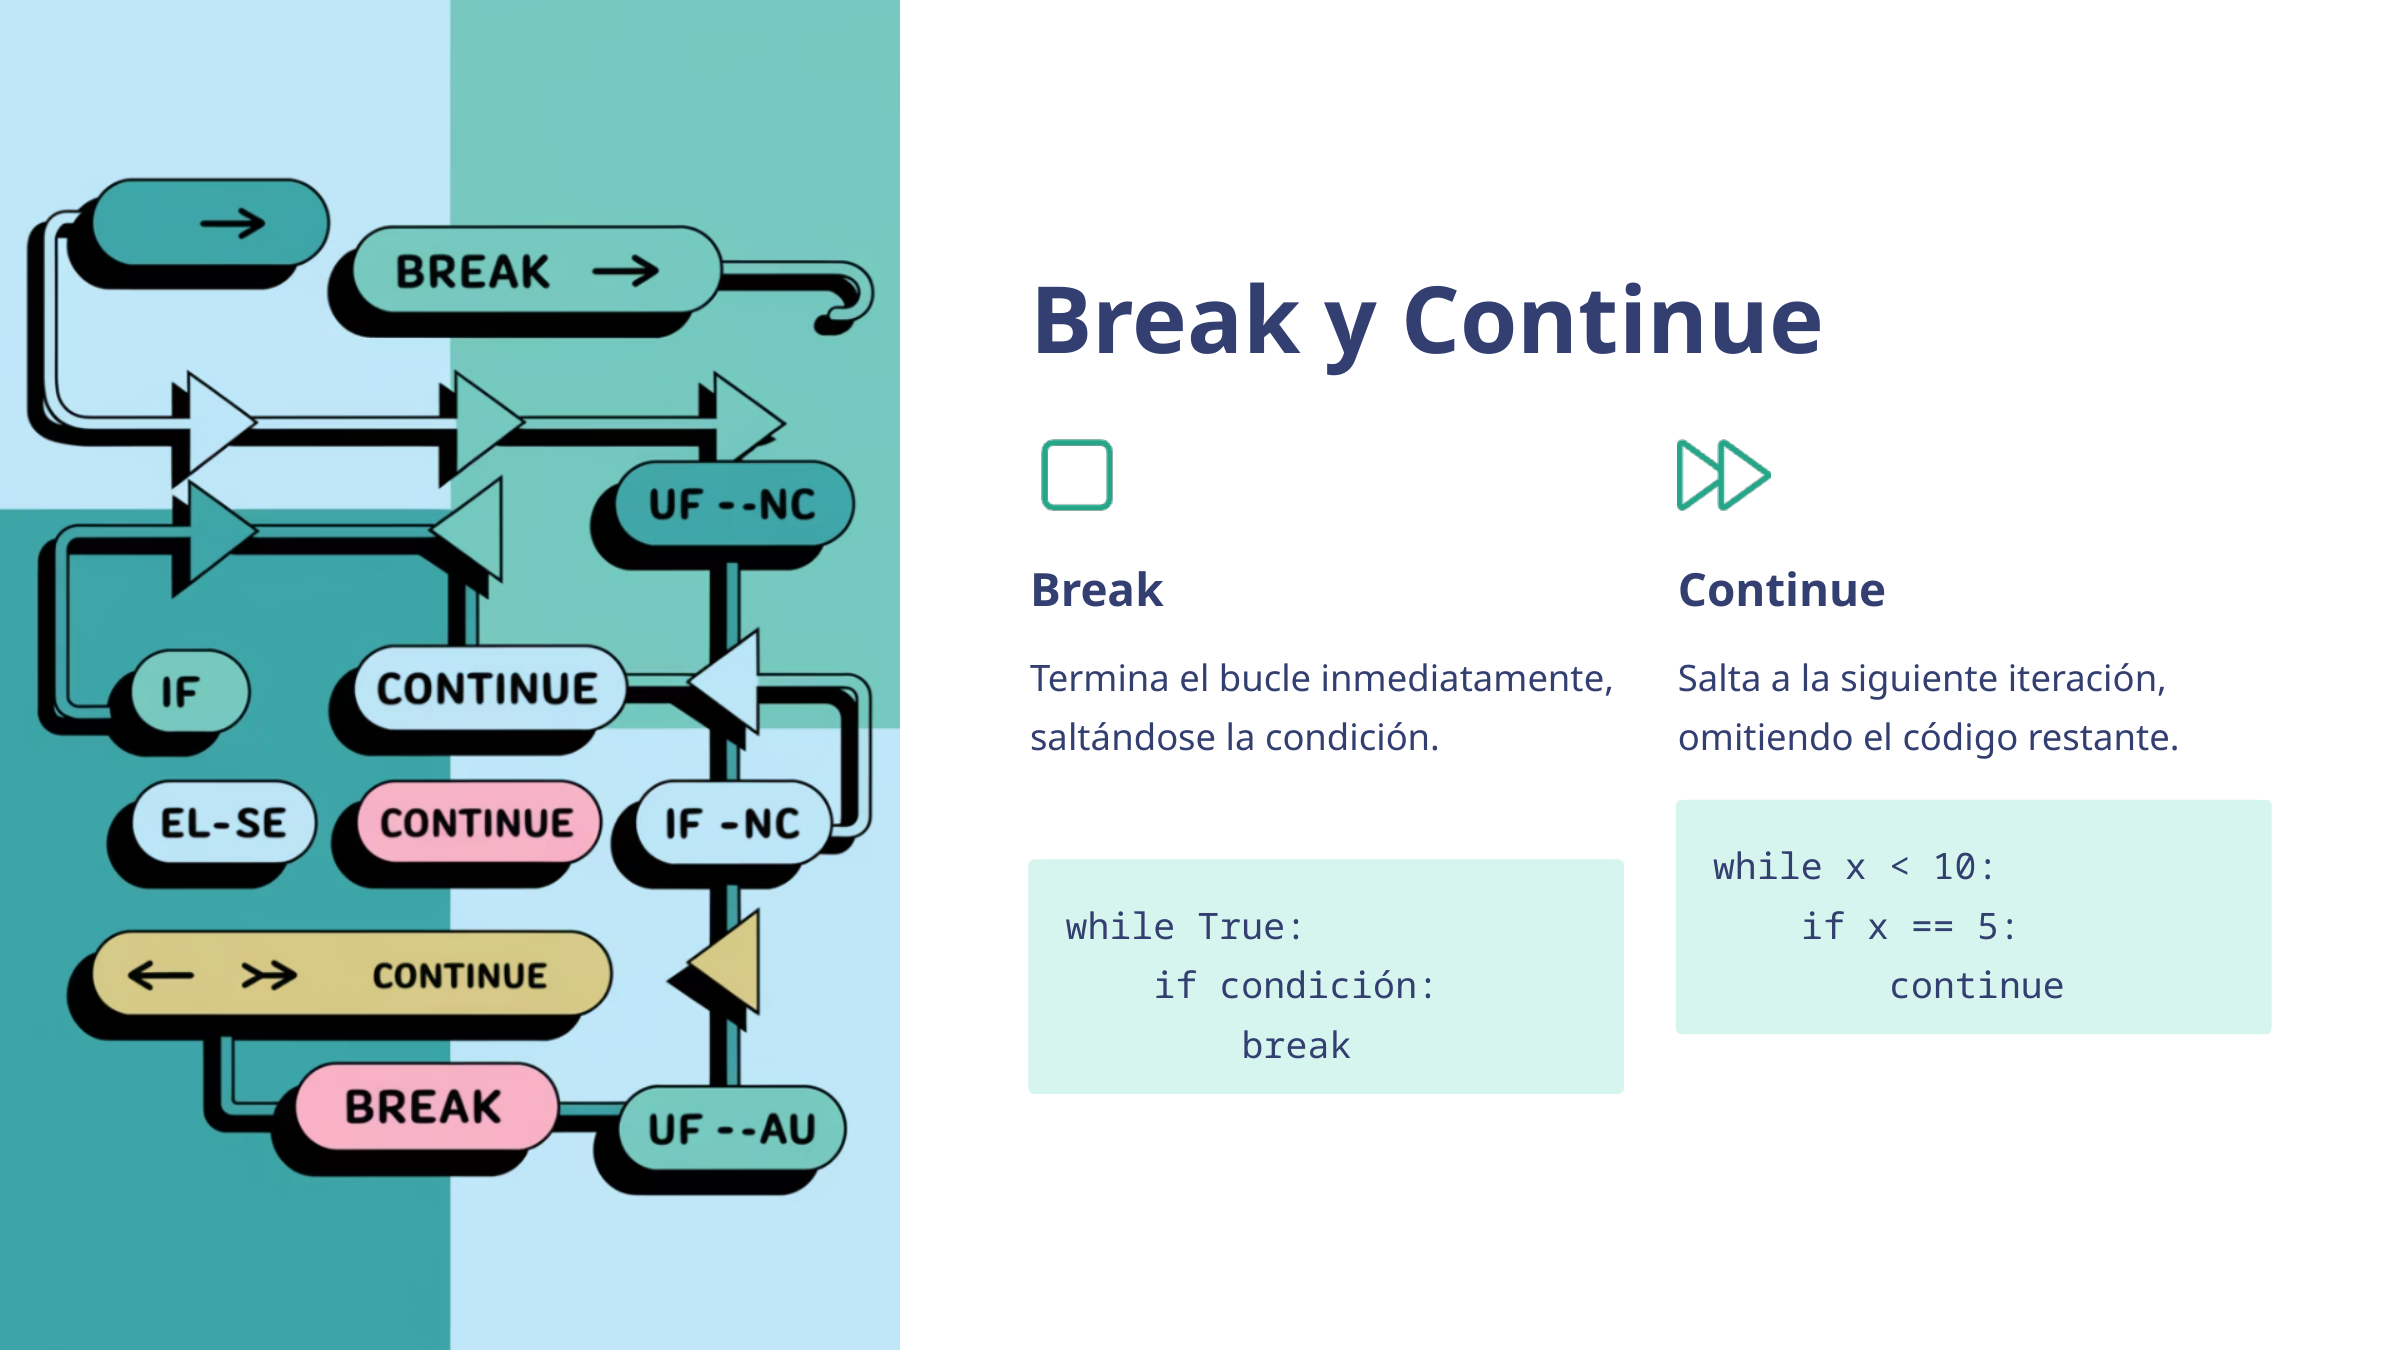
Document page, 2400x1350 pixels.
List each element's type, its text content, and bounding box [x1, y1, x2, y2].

picture [1030, 428, 1124, 522]
text_box [1028, 859, 1624, 1094]
text_box Termina el bucle inmediatamente, saltándose la condición. [1030, 638, 1622, 818]
text_box while x < 10: if x == 5: continue [1713, 827, 2235, 1007]
text_box Salta a la siguiente iteración, omitiendo el código restante. [1677, 638, 2270, 758]
text_box Break y Continue [1030, 256, 2021, 373]
picture [1677, 428, 1771, 522]
text_box [1675, 799, 2272, 1035]
text_box Break [1030, 558, 1496, 617]
text_box while True: if condición: break [1065, 887, 1587, 1066]
picture [0, 0, 900, 1350]
text_box Continue [1677, 558, 2143, 617]
